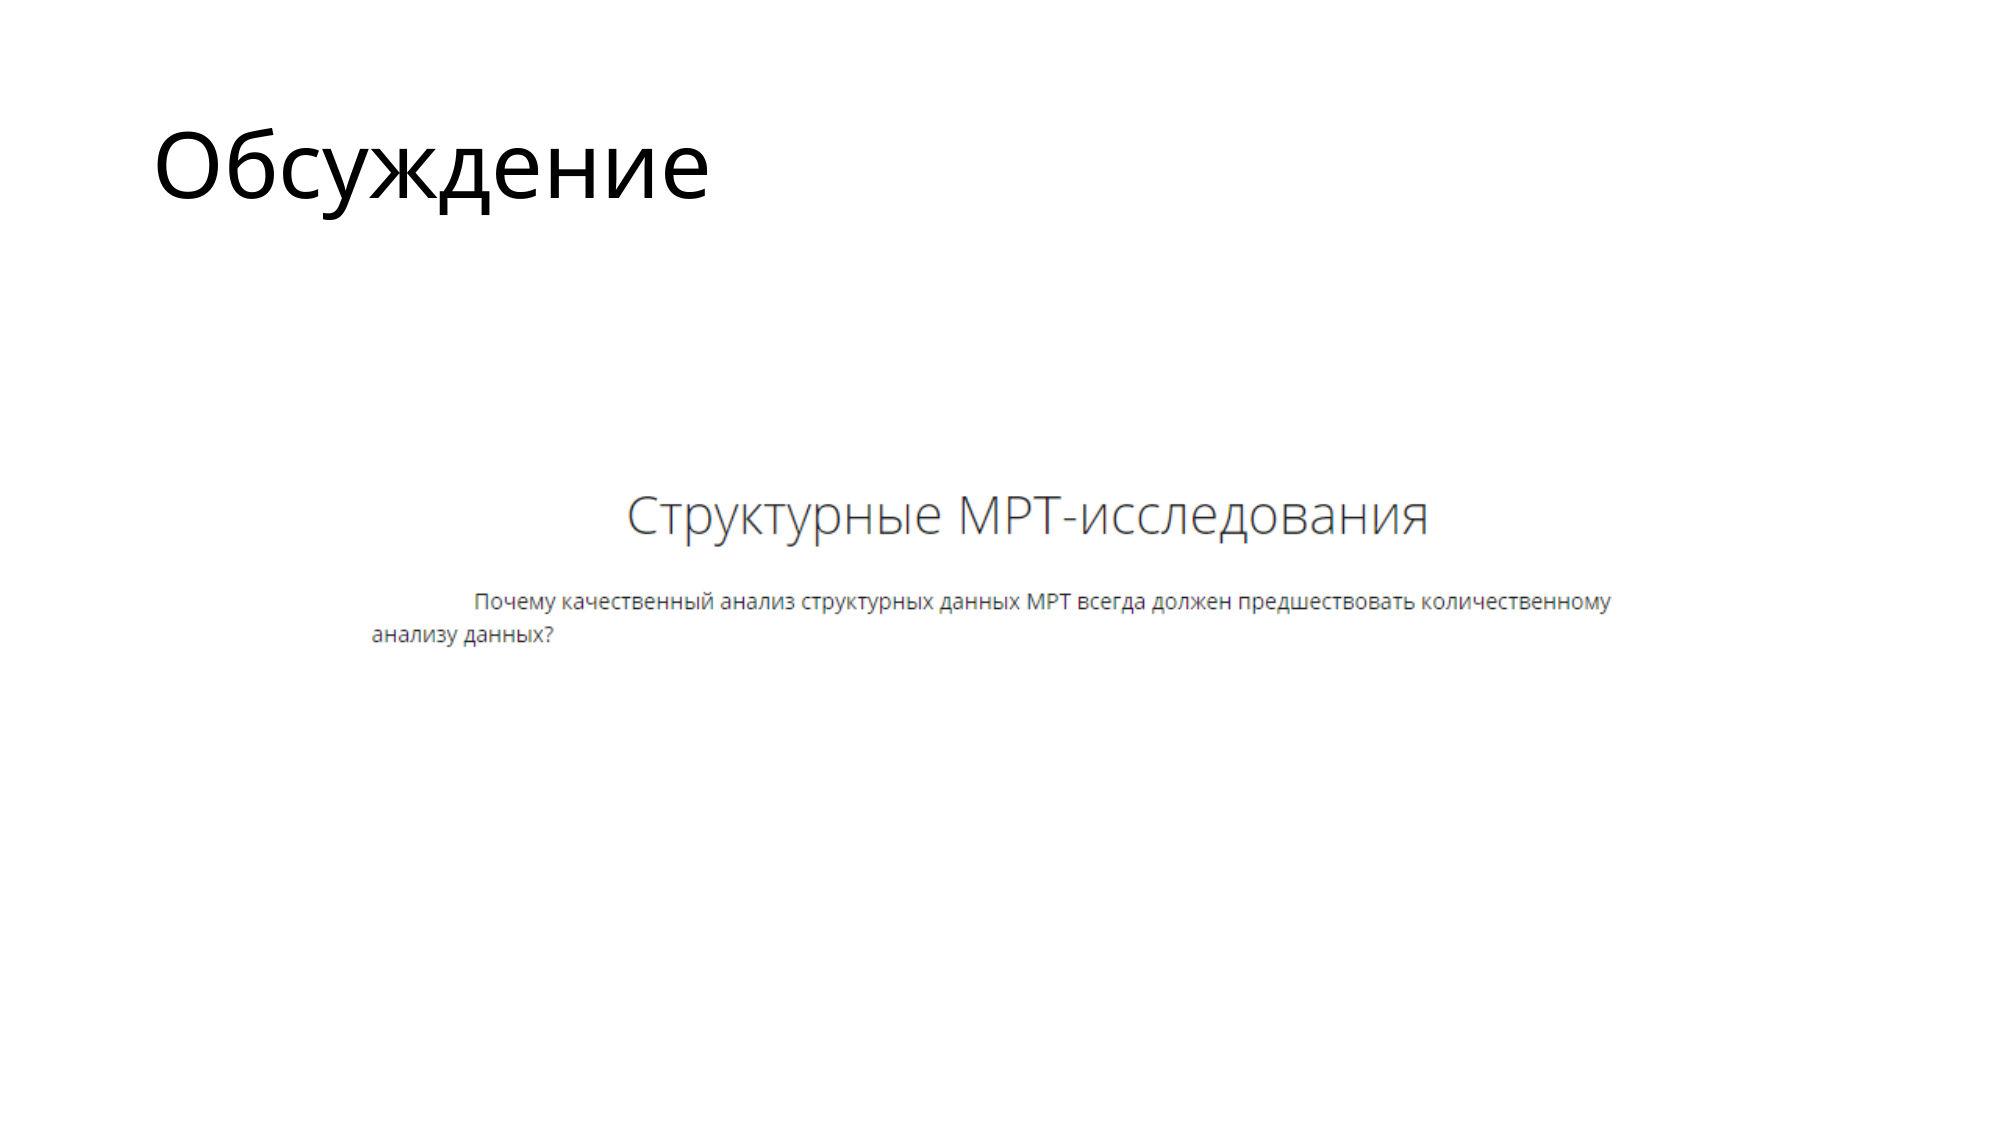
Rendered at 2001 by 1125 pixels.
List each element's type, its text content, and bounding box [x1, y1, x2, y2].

picture [320, 459, 1679, 666]
title Обсуждение [137, 59, 1863, 278]
